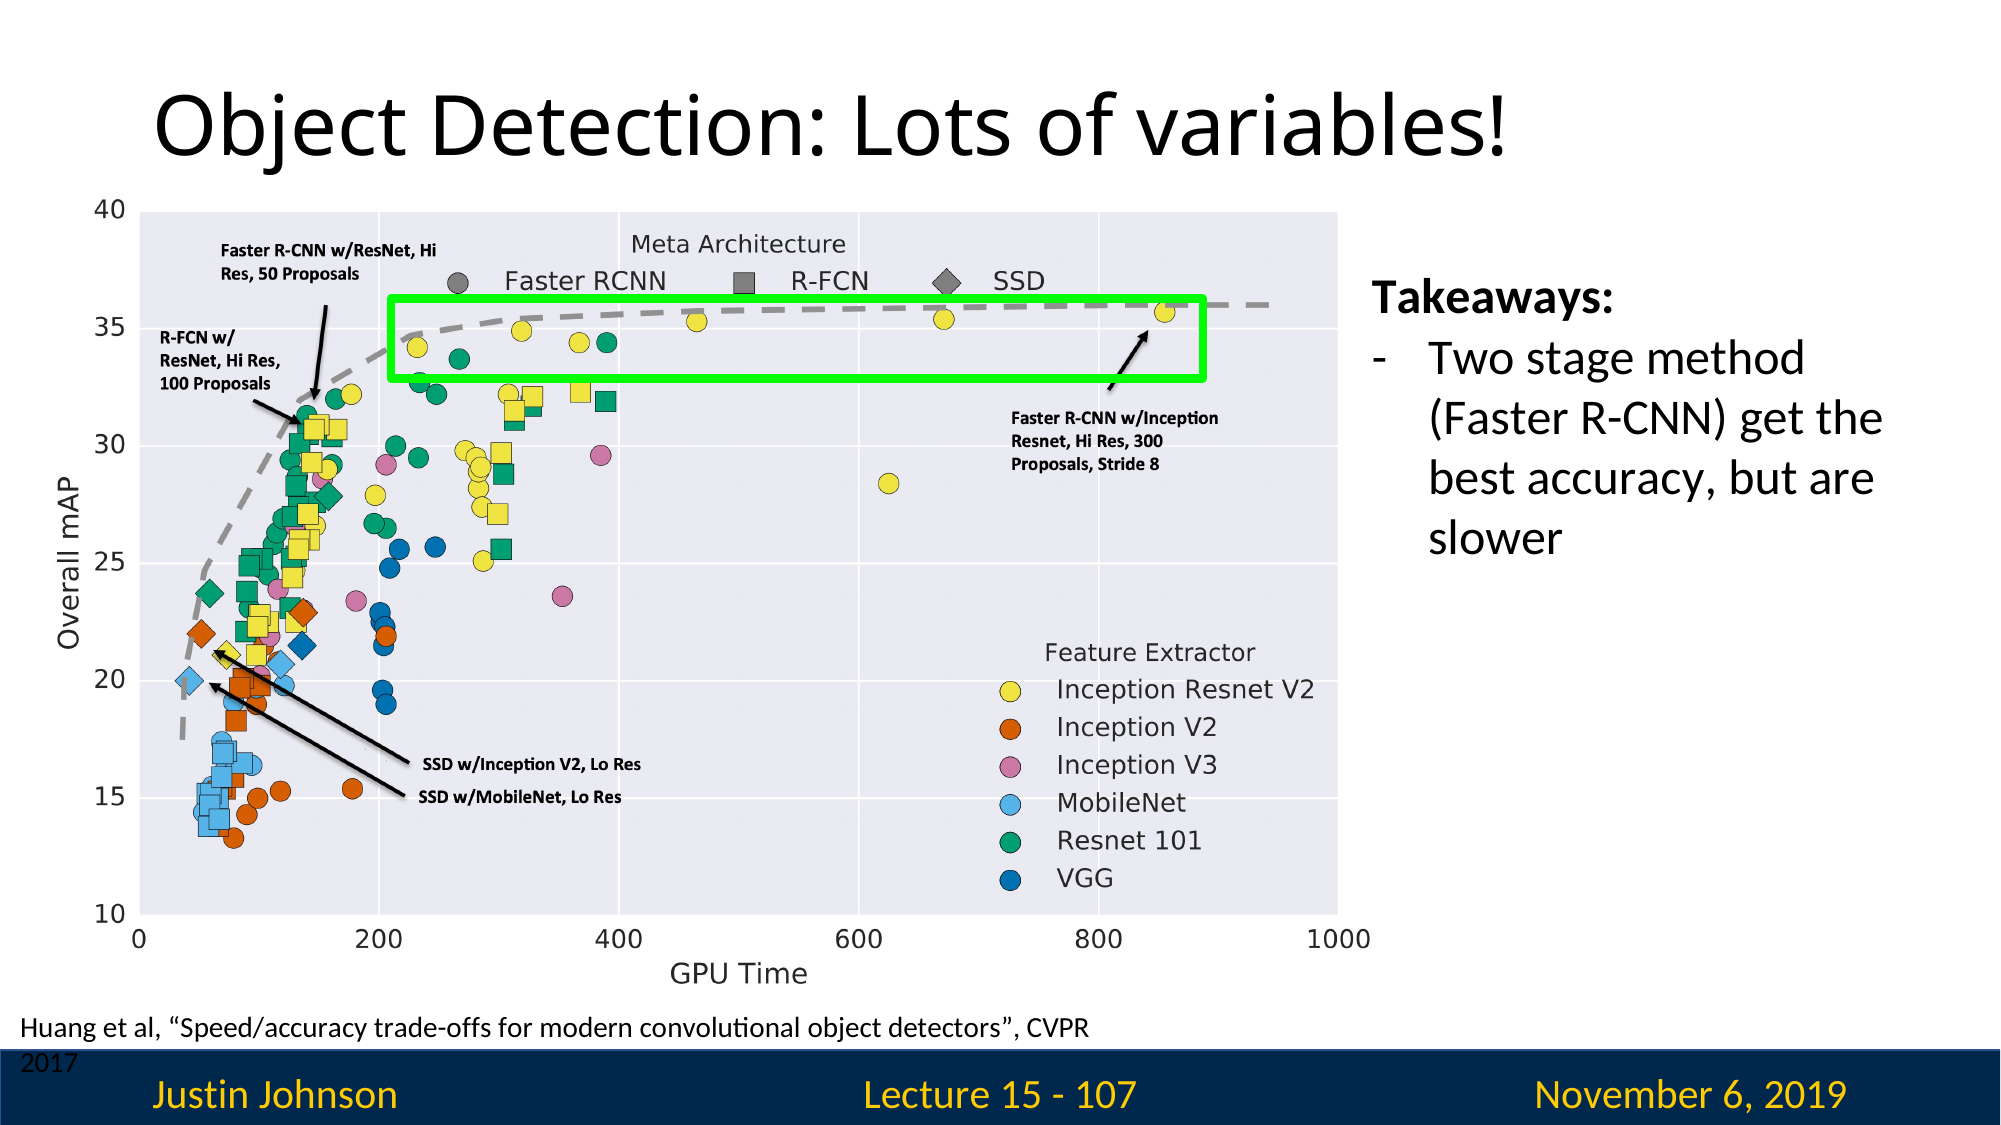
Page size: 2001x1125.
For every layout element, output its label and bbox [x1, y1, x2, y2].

text_box [50, 179, 1954, 990]
text_box [17, 1008, 1154, 1079]
slide_number [1532, 1066, 1850, 1125]
slide_number [861, 1067, 1141, 1125]
title [73, 41, 1927, 260]
footer [150, 1066, 400, 1125]
